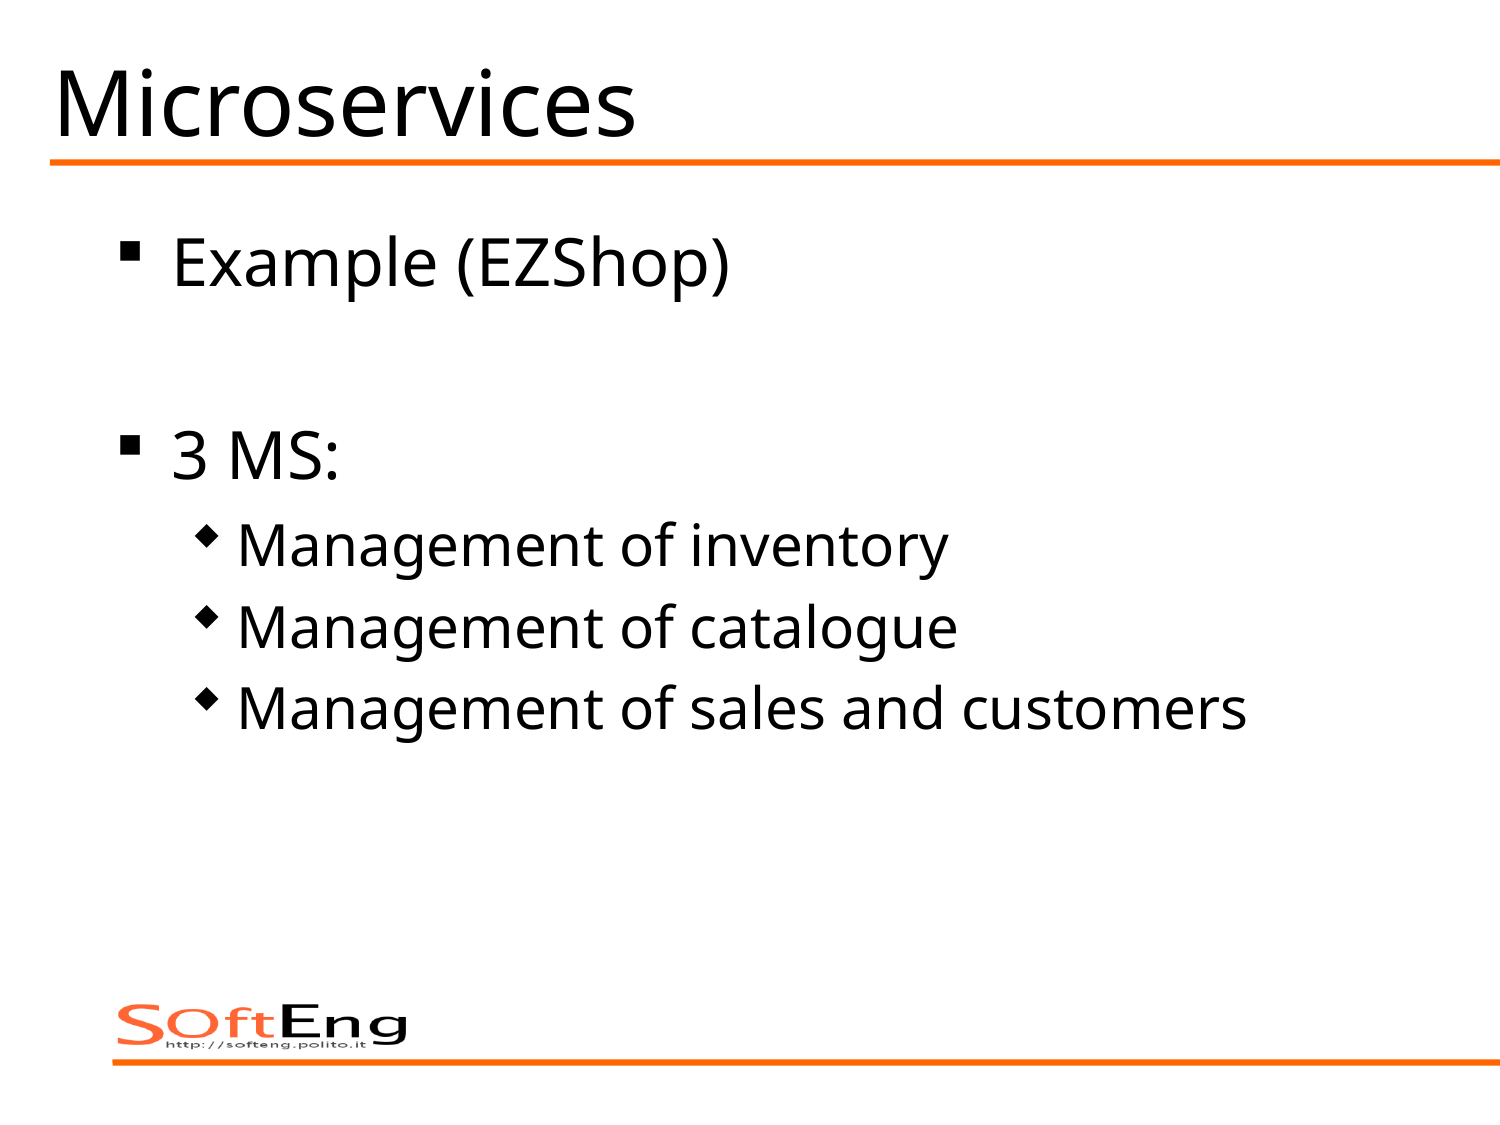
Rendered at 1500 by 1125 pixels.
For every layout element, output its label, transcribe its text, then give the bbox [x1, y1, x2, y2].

title Microservices [37, 24, 1450, 175]
list Example (EZShop) 3 MS: Management of inventory Management of catalogue Management of sales and customers [99, 212, 1450, 1000]
picture [112, 1000, 413, 1056]
